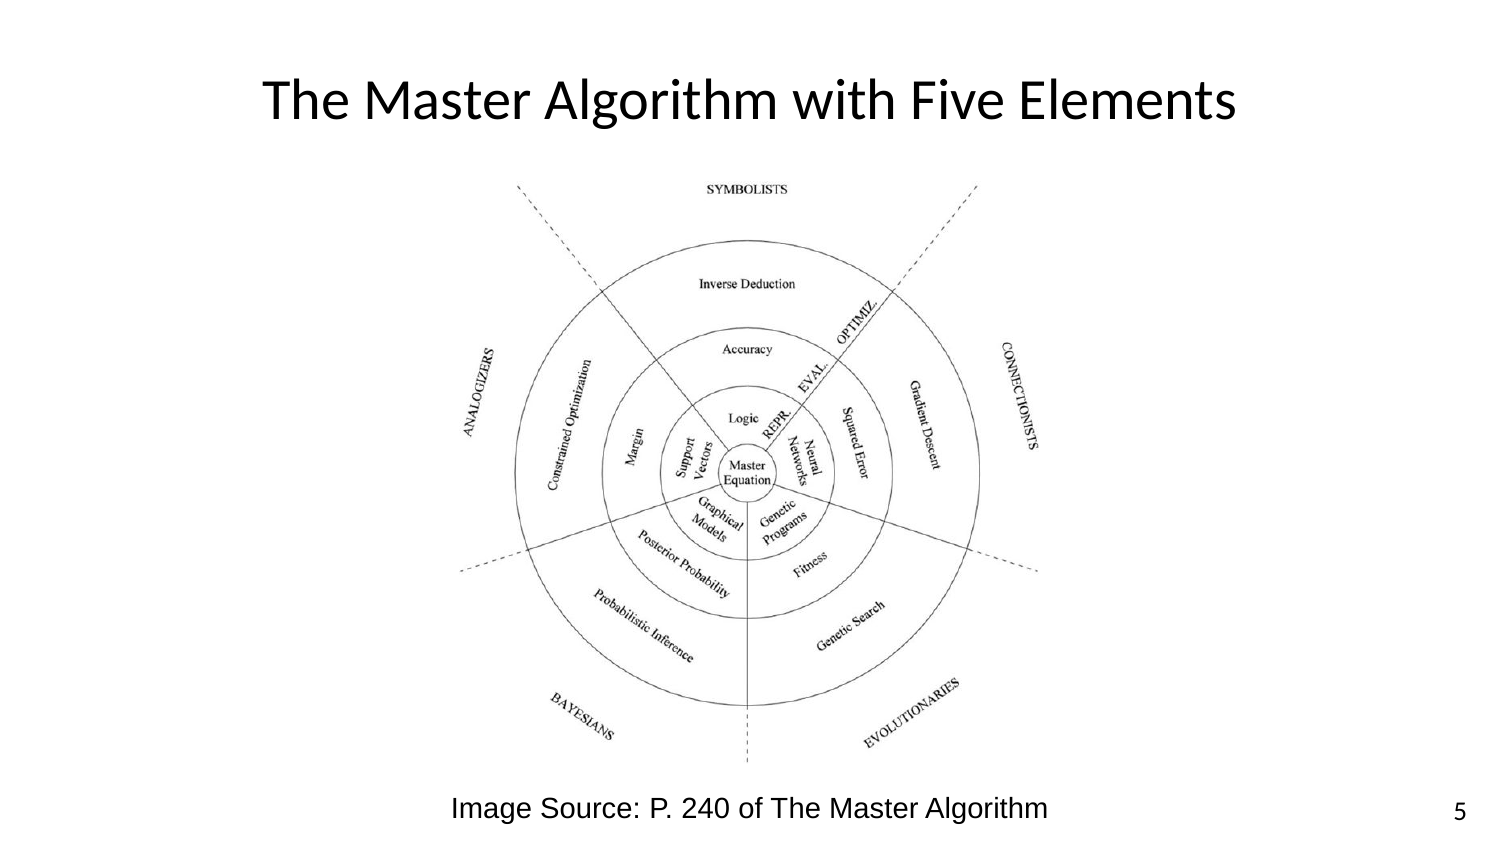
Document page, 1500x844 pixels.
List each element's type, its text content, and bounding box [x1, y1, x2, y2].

text_box 5 [1420, 787, 1500, 833]
text_box The Master Algorithm with Five Elements [247, 54, 1253, 139]
text_box Image Source: P. 240 of The Master Algorithm [436, 781, 1064, 832]
picture [458, 181, 1042, 764]
